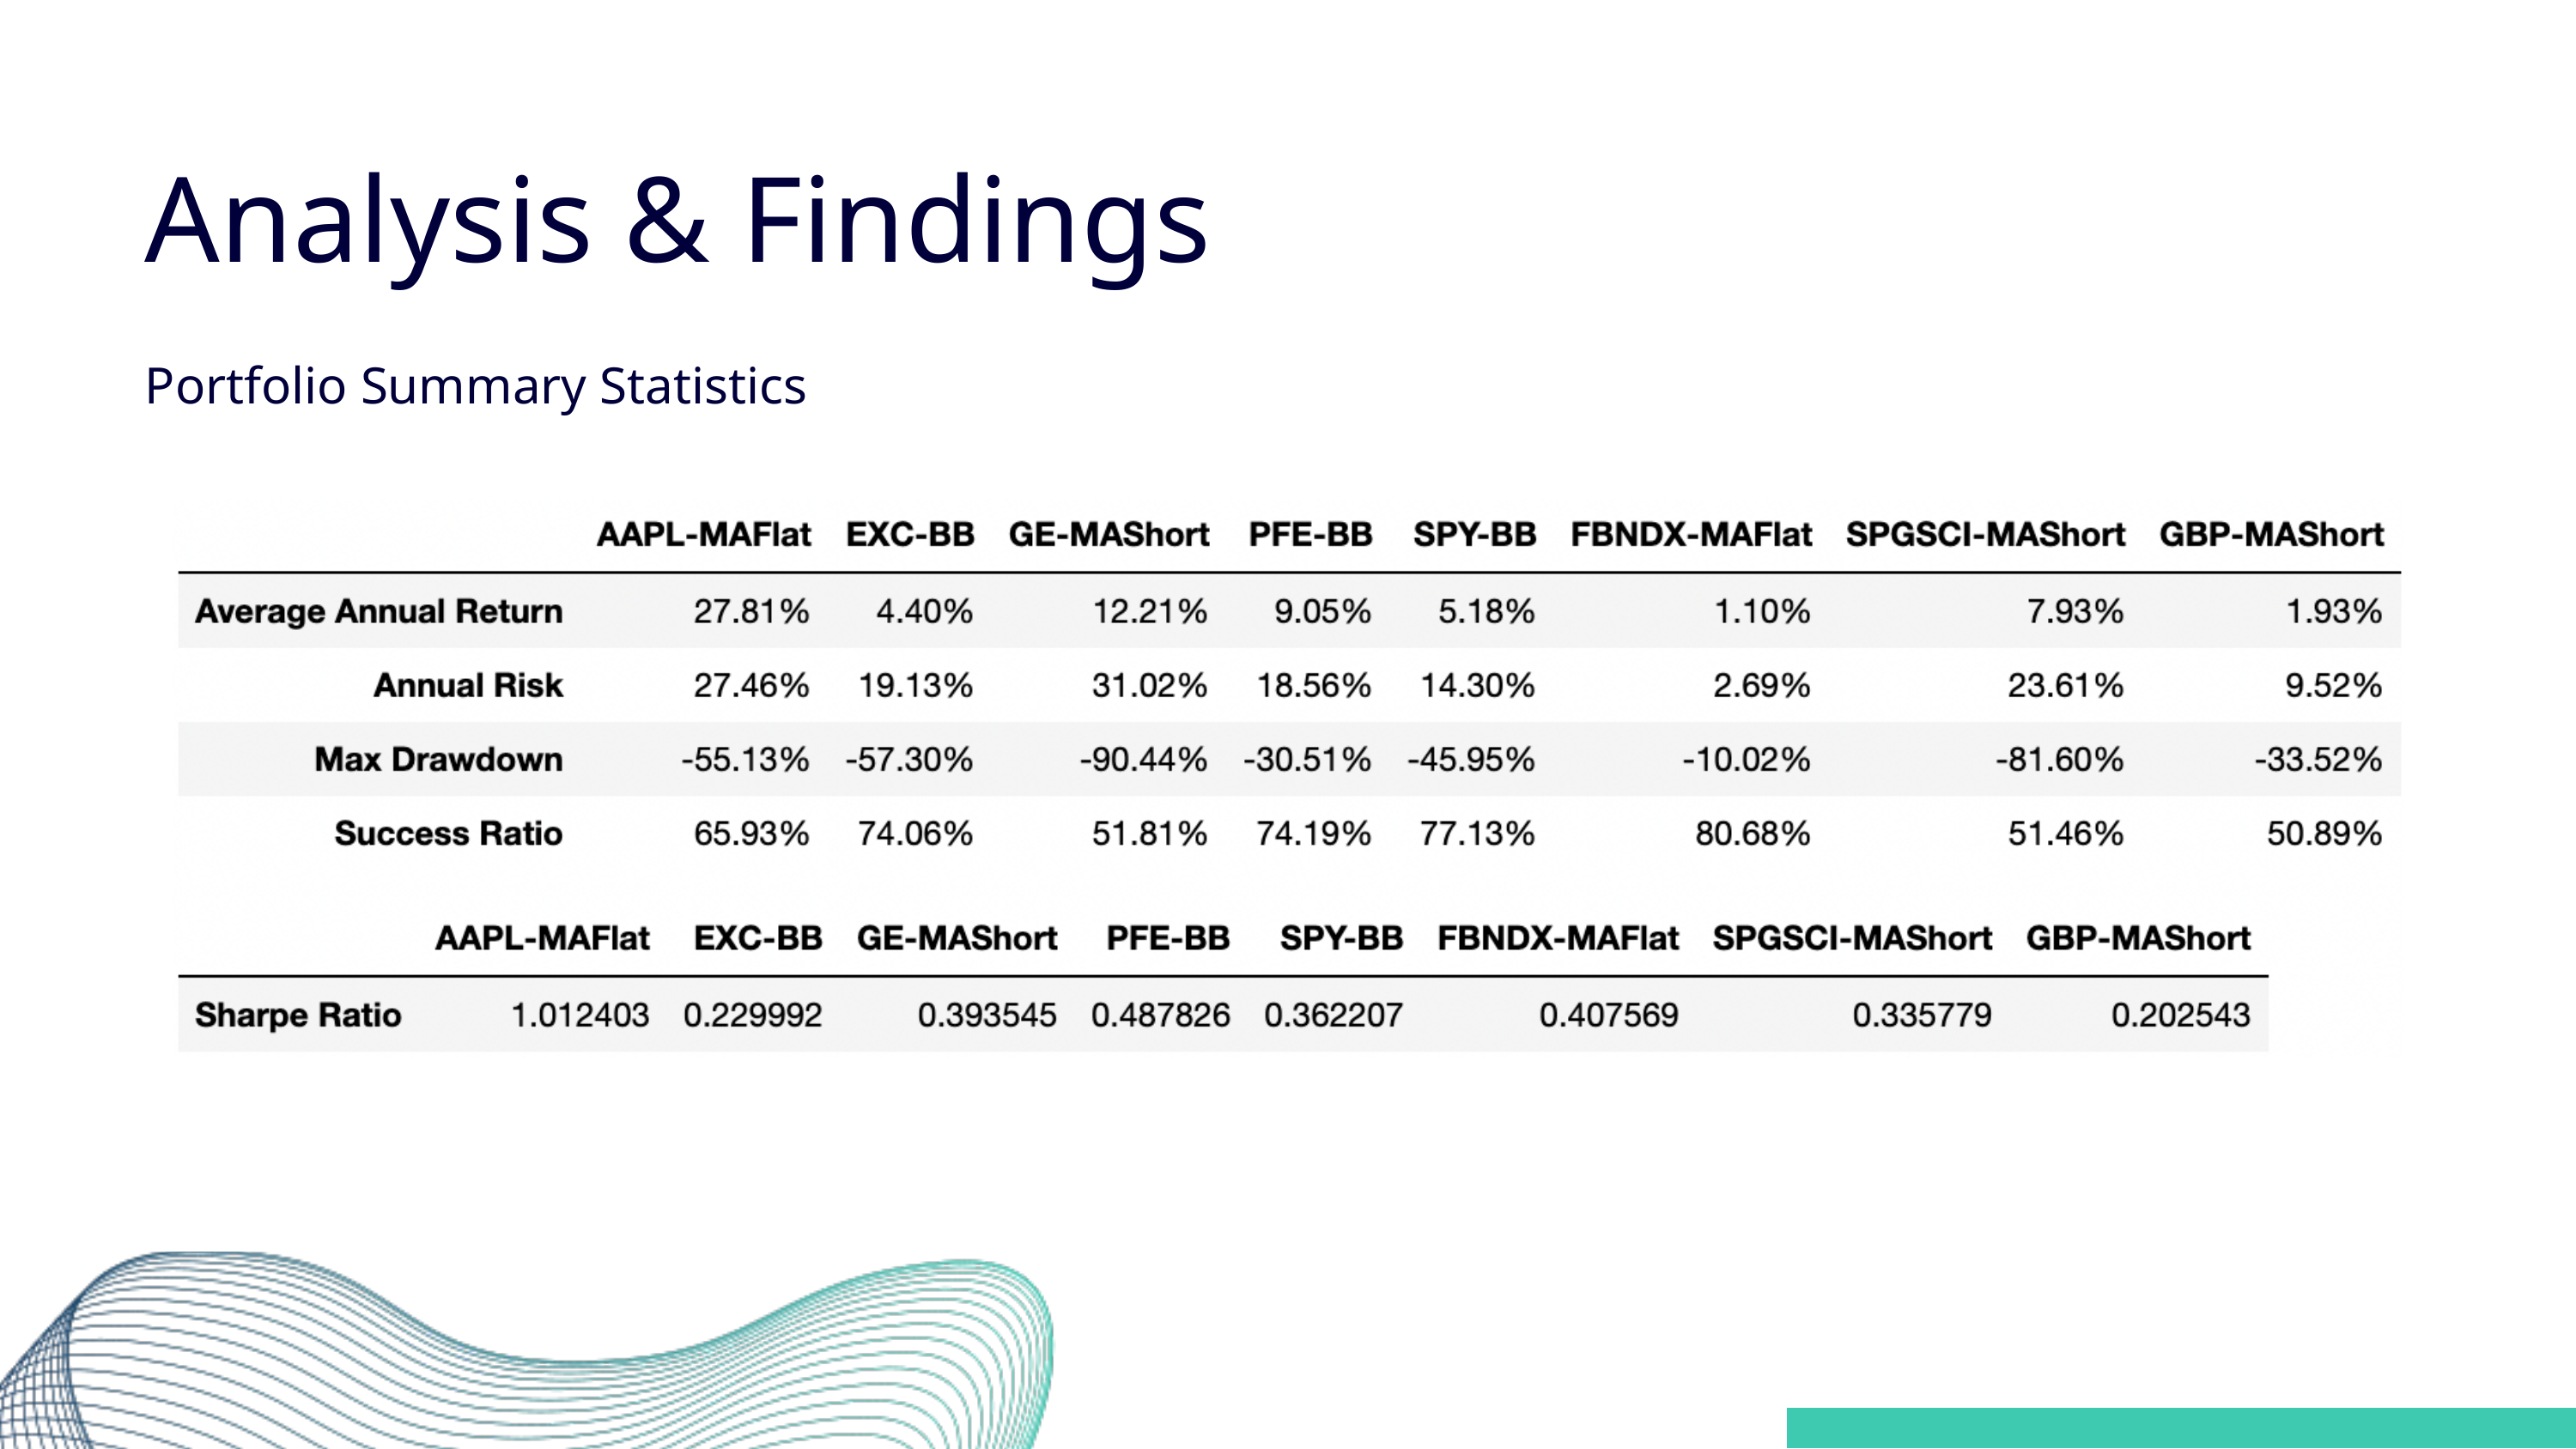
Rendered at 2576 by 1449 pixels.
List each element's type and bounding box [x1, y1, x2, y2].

text_box [172, 499, 2404, 1058]
text_box [0, 1252, 1104, 1449]
text_box [1786, 1407, 2576, 1449]
text_box [144, 144, 1591, 410]
